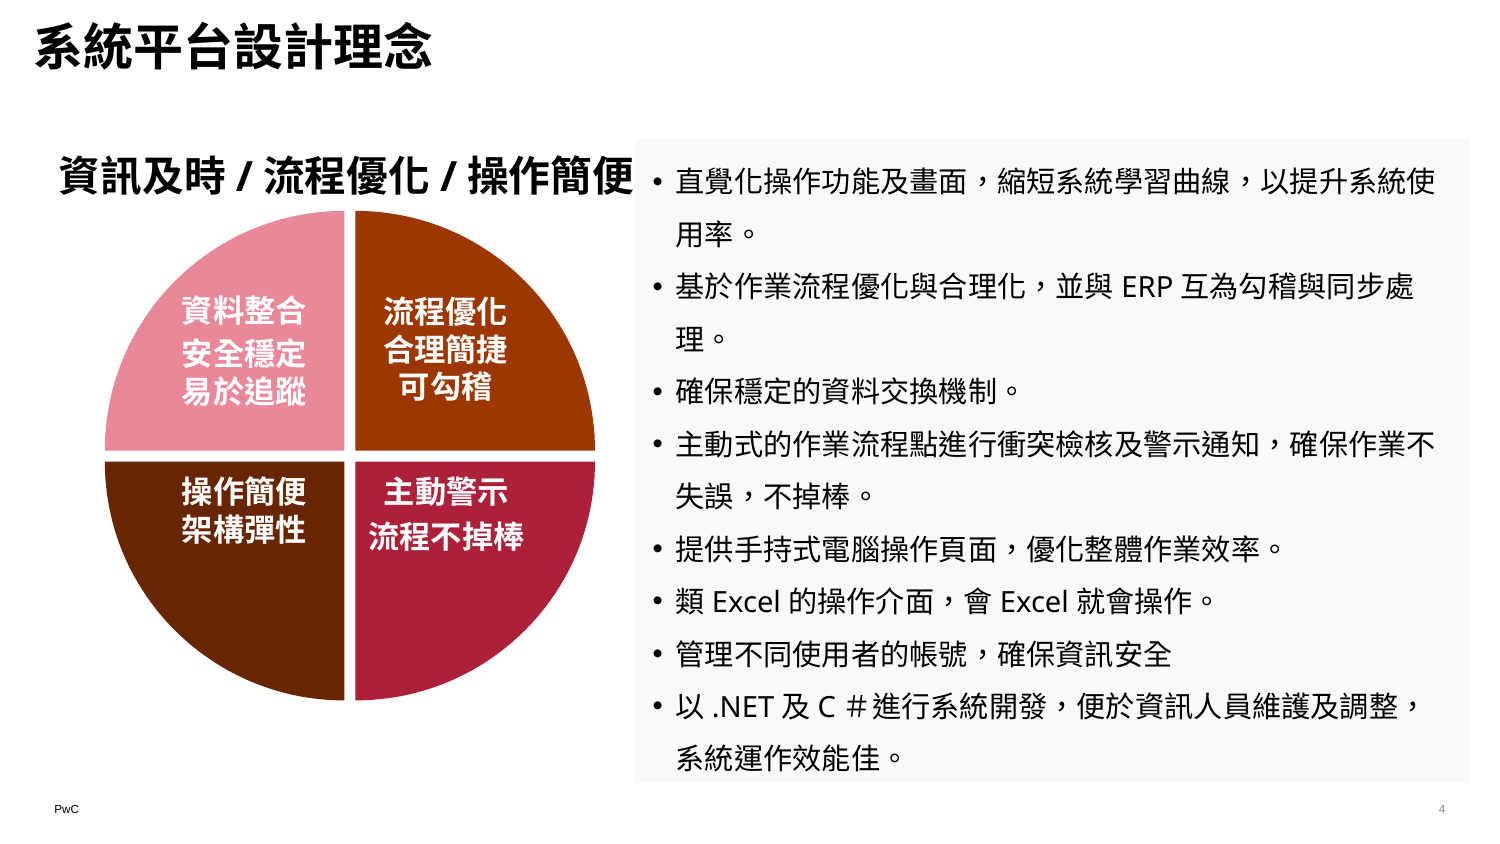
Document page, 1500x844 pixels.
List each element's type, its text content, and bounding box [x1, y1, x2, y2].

text_box 直覺化操作功能及畫面，縮短系統學習曲線，以提升系統使用率。 基於作業流程優化與合理化，並與ERP互為勾稽與同步處理。 確保穩定的資料交換機制。 主動式的作業流程點進行衝突檢核及警示通知，確保作業不失誤，不掉棒。 提供手持式電腦操作頁面，優化整體作業效率。 類Excel的操作介面，會Excel就會操作。 管理不同使用者的帳號，確保資訊安全 以.NET及C＃進行系統開發，便於資訊人員維護及調整，系統運作效能佳。 [634, 138, 1470, 783]
text_box 資訊及時/流程優化/操作簡便 [52, 147, 634, 200]
text_box [104, 461, 345, 701]
text_box 資料整合 安全穩定易於追蹤 [174, 281, 314, 410]
text_box 主動警示 流程不掉棒 [365, 462, 526, 600]
slide_number 4 [1011, 798, 1446, 816]
text_box 操作簡便架構彈性 [174, 462, 314, 548]
text_box 系統平台設計理念 [22, 16, 667, 76]
text_box [355, 461, 595, 701]
text_box 流程優化合理簡捷可勾稽 [375, 282, 515, 405]
text_box [355, 210, 595, 451]
text_box [104, 210, 345, 451]
